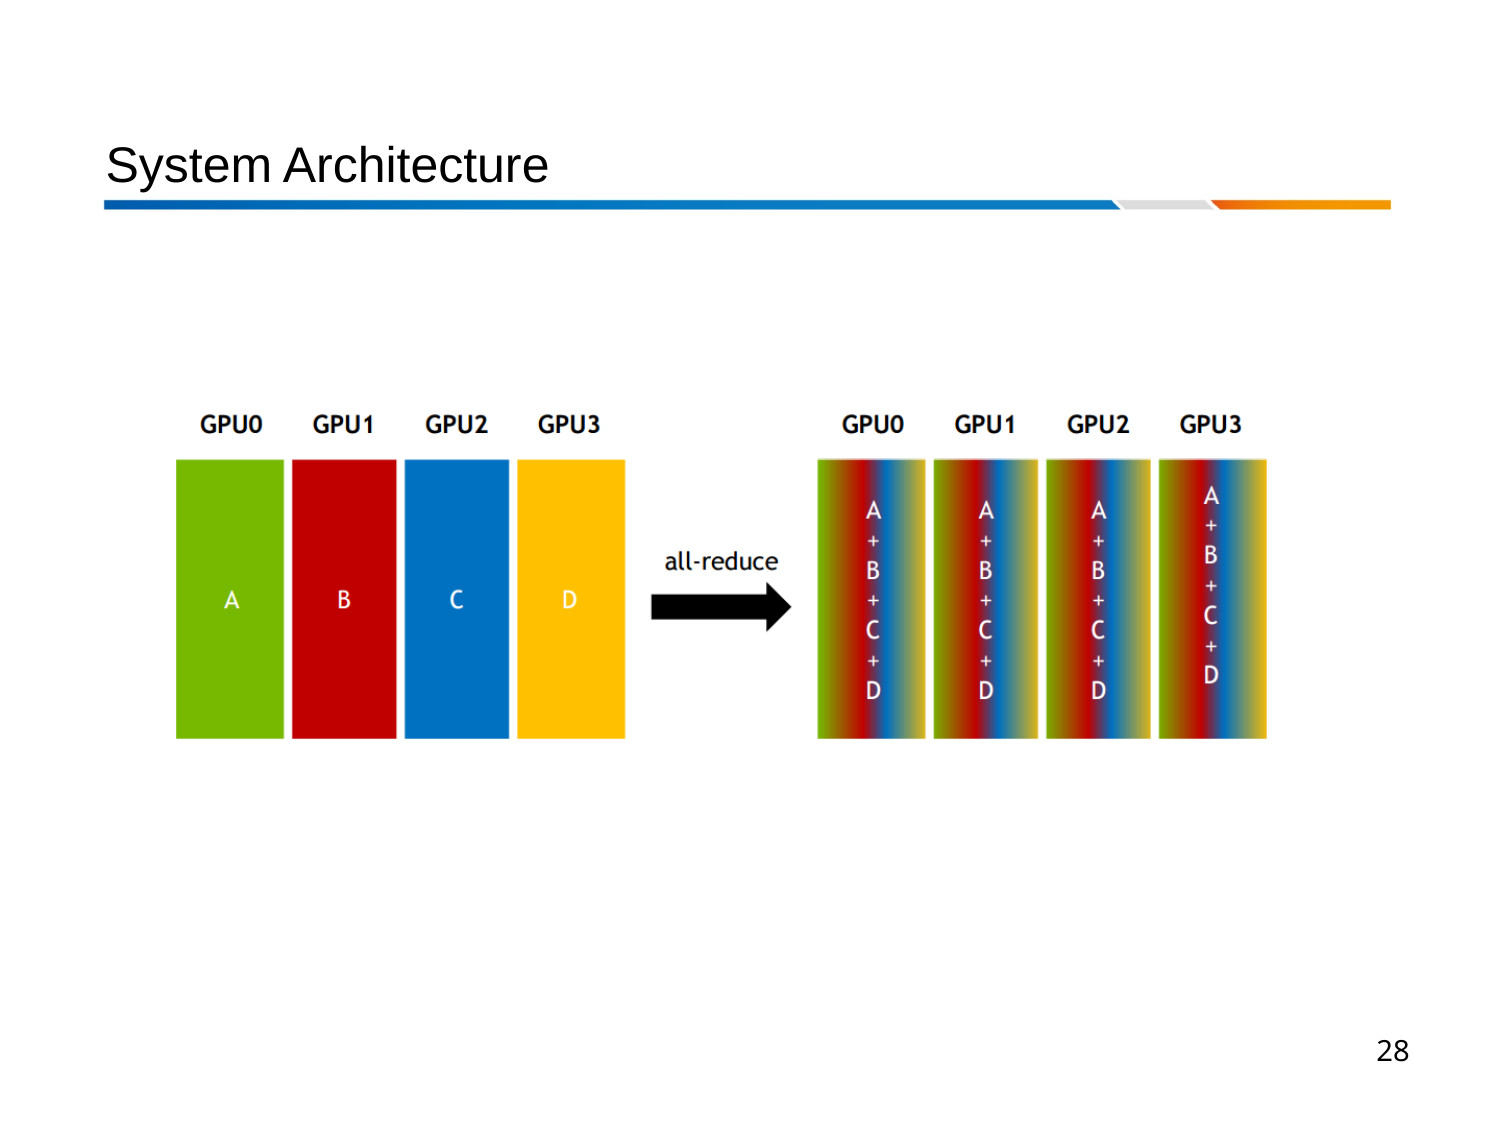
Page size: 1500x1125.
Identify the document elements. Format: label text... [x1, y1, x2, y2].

text_box System Architecture [90, 125, 565, 201]
slide_number 28 [1074, 1024, 1426, 1103]
picture [0, 0, 1500, 1125]
